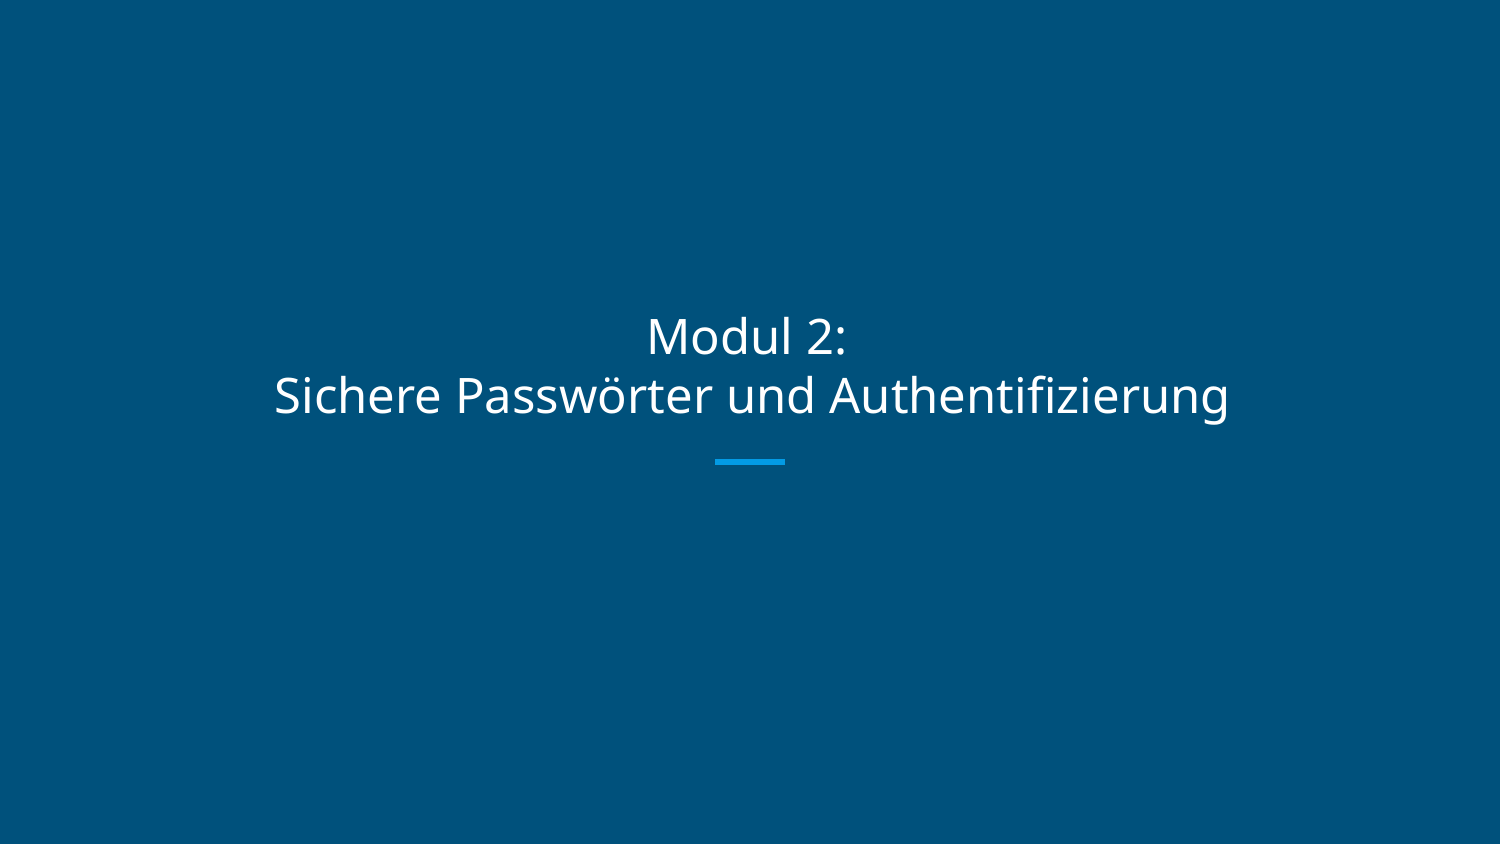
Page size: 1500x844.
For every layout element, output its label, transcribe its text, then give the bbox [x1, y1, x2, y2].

title Modul 2: Sichere Passwörter und Authentifizierung [78, 289, 1428, 439]
